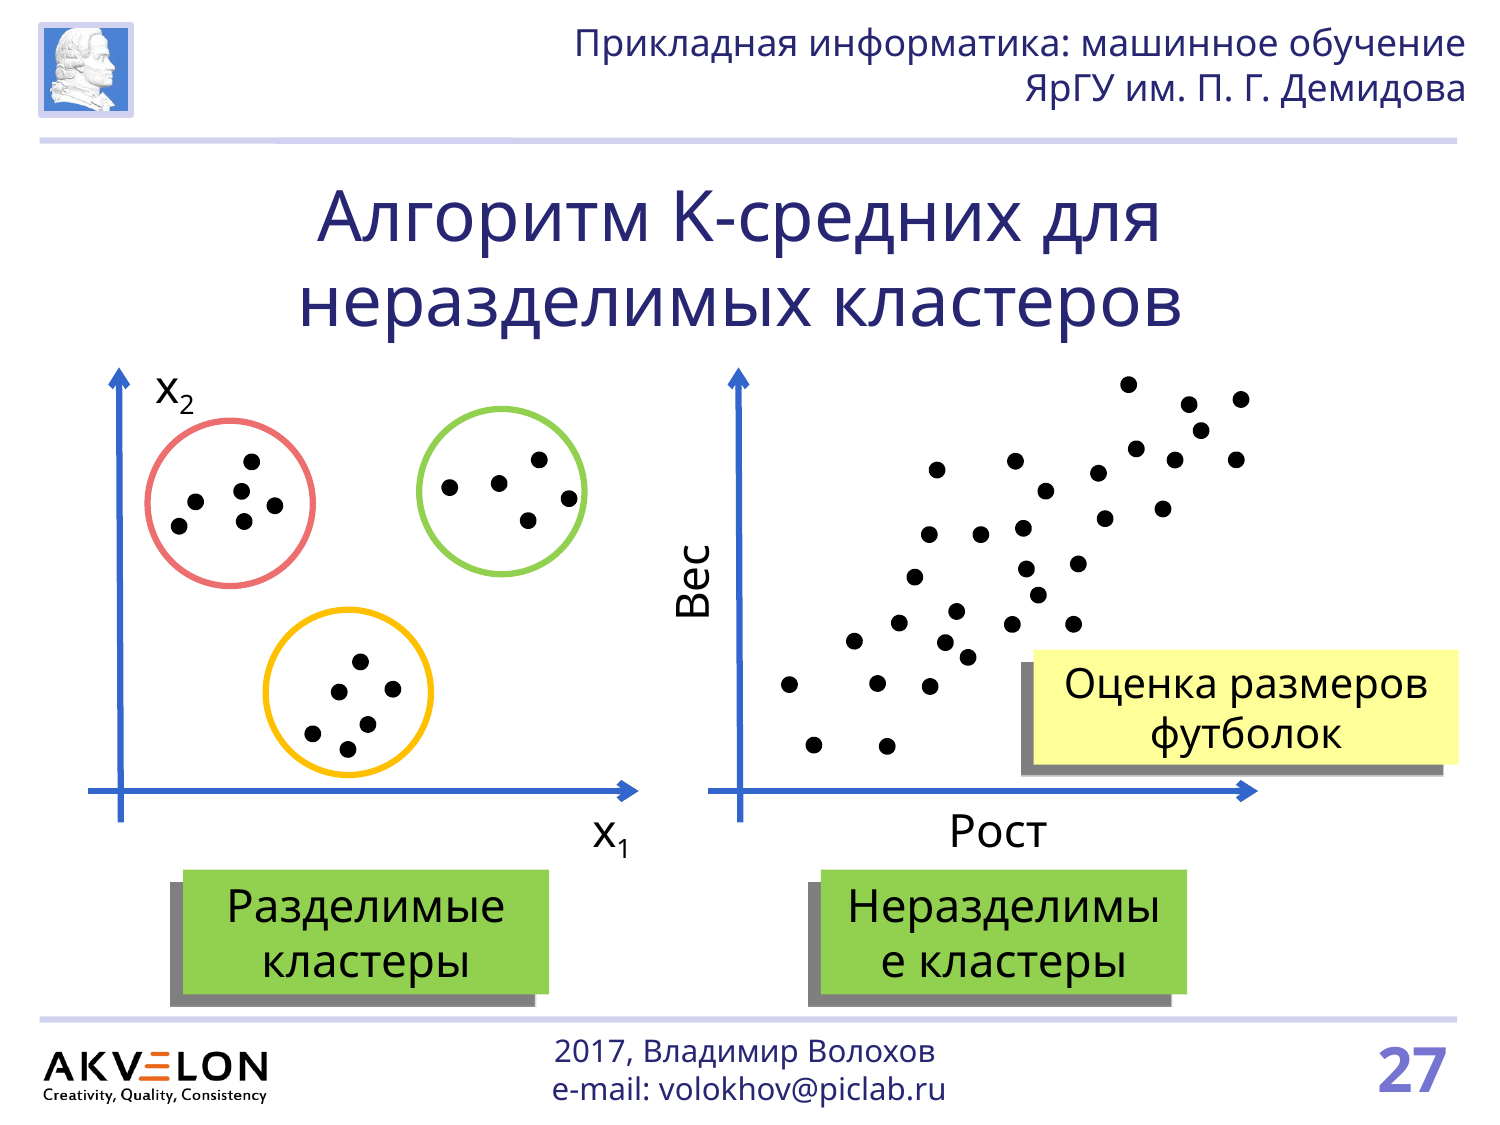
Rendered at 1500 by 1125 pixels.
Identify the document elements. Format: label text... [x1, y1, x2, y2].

text_box [1020, 563, 1033, 575]
text_box [871, 677, 884, 690]
text_box Рост [927, 801, 1069, 864]
text_box [145, 418, 315, 589]
text_box [1235, 393, 1247, 406]
text_box 27 [1362, 1022, 1464, 1113]
text_box Прикладная информатика: машинное обучение ЯрГУ им. П. Г. Демидова [559, 11, 1482, 116]
text_box [1230, 454, 1243, 466]
picture [39, 23, 131, 117]
text_box [909, 571, 921, 583]
text_box [1157, 503, 1169, 515]
text_box [1040, 485, 1052, 497]
text_box [881, 740, 894, 753]
text_box [783, 678, 796, 691]
picture [40, 1047, 268, 1107]
text_box [1017, 522, 1030, 535]
text_box [923, 528, 936, 541]
text_box [417, 406, 587, 577]
text_box [1009, 455, 1022, 468]
text_box x2 [136, 349, 214, 428]
text_box [1072, 558, 1085, 570]
text_box [122, 371, 129, 790]
text_box [1183, 398, 1195, 411]
text_box [1032, 589, 1045, 601]
text_box [931, 464, 943, 476]
text_box Оценка размеров футболок [1033, 649, 1459, 765]
footer 2017, Владимир Волохов e-mail: volokhov@piclab.ru [526, 1031, 973, 1107]
text_box [950, 605, 963, 618]
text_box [118, 801, 122, 823]
text_box [893, 617, 906, 629]
text_box [975, 528, 987, 541]
text_box [1169, 454, 1181, 466]
text_box [1235, 796, 1251, 800]
text_box [1122, 378, 1135, 391]
text_box [924, 680, 936, 693]
text_box [1195, 424, 1207, 437]
text_box x1 [573, 794, 651, 872]
text_box [808, 739, 820, 751]
text_box Неразделимые кластеры [820, 869, 1188, 995]
text_box [114, 370, 118, 787]
text_box [1006, 618, 1019, 631]
text_box Алгоритм K-средних для неразделимых кластеров [0, 162, 1500, 348]
text_box Вес [655, 521, 726, 646]
text_box [1067, 618, 1080, 631]
text_box [263, 607, 434, 778]
text_box [939, 636, 952, 649]
text_box [1092, 467, 1105, 480]
text_box [1130, 443, 1143, 455]
text_box [1099, 512, 1111, 525]
text_box [848, 635, 861, 647]
text_box [741, 371, 748, 790]
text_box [118, 367, 122, 789]
text_box [962, 651, 974, 664]
text_box Разделимые кластеры [183, 869, 550, 995]
text_box [731, 369, 738, 790]
